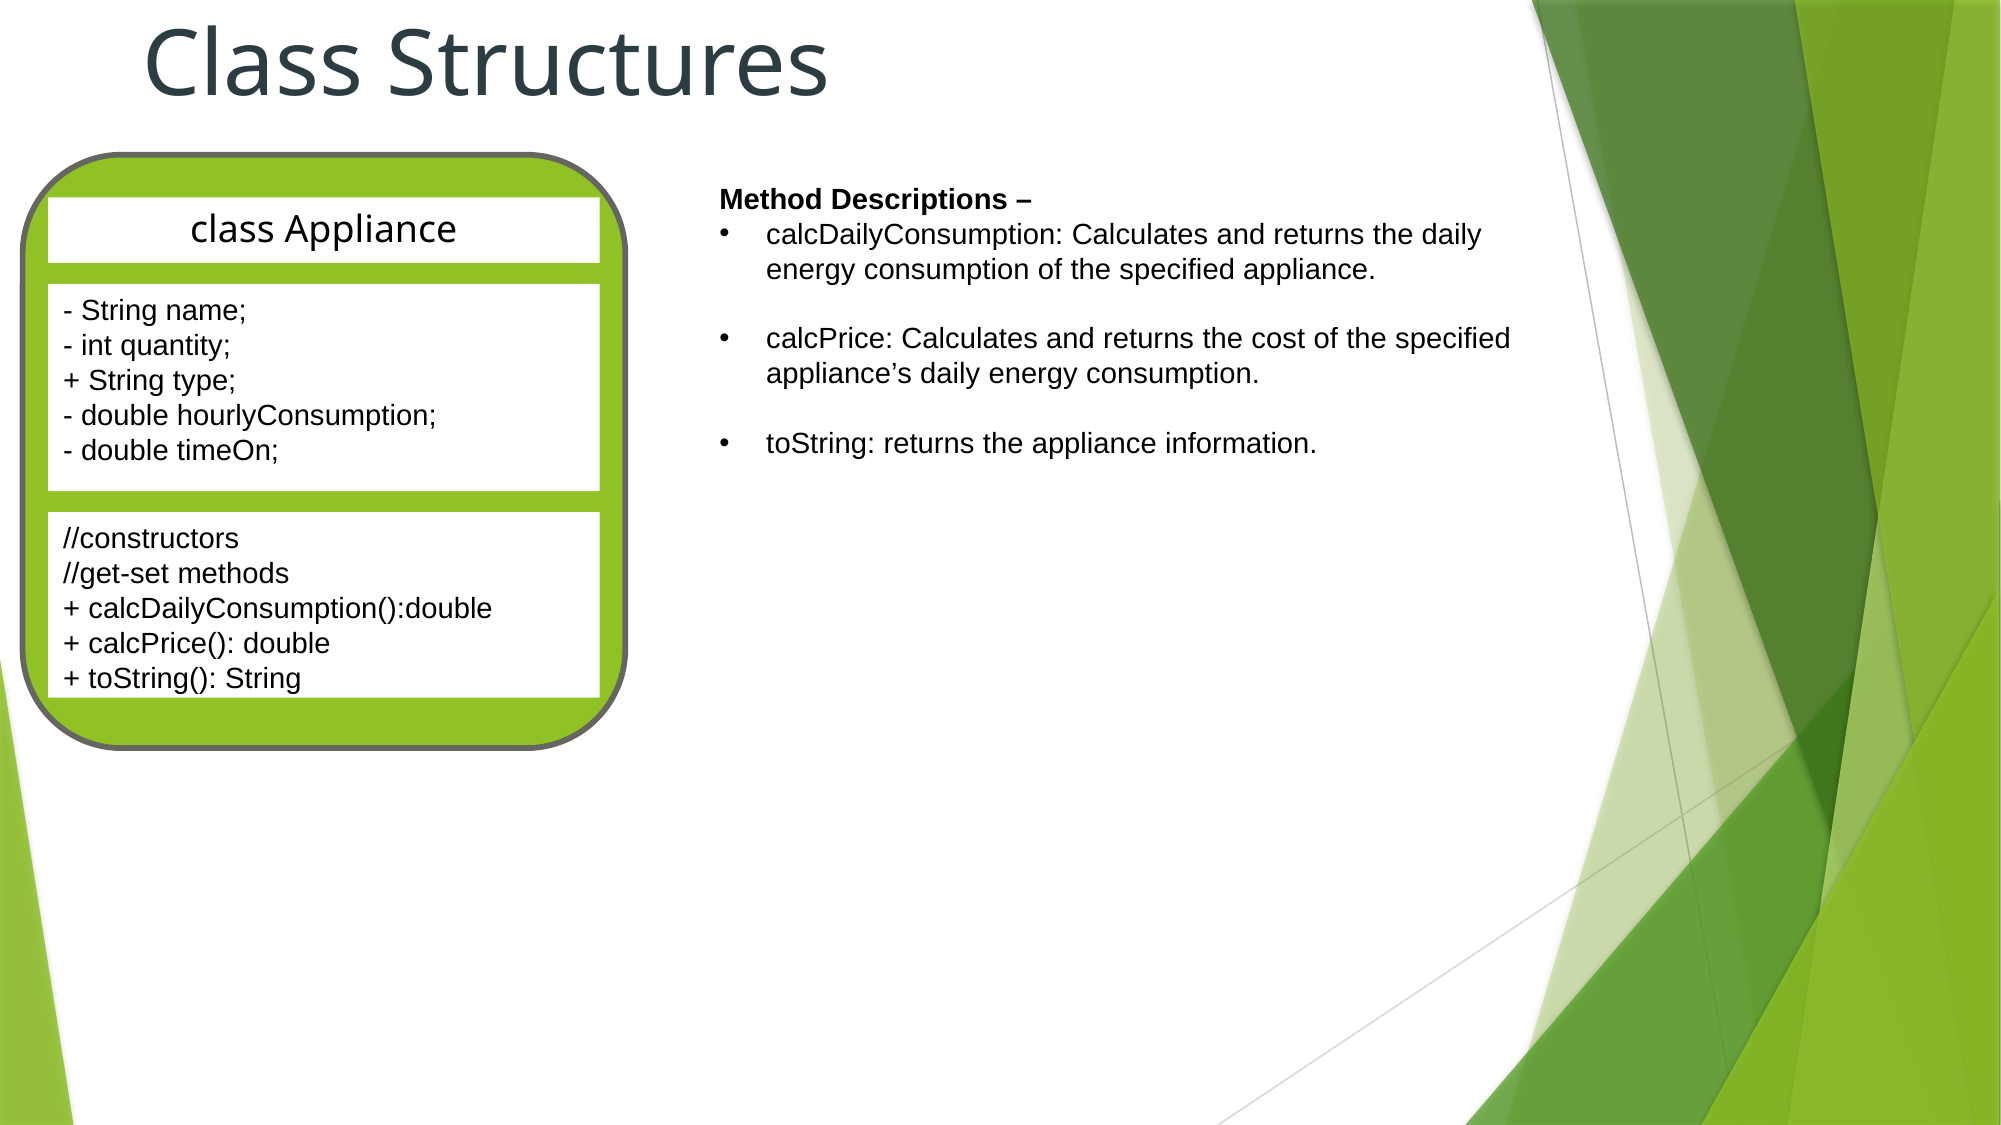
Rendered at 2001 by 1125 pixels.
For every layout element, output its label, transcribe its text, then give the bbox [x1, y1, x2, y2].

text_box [22, 154, 626, 749]
text_box Method Descriptions – calcDailyConsumption: Calculates and returns the daily energy consumption of the specified appliance. calcPrice: Calculates and returns the cost of the specified appliance’s daily energy consumption. toString: returns the appliance information. [704, 172, 1536, 468]
text_box Class Structures [127, 10, 1538, 227]
